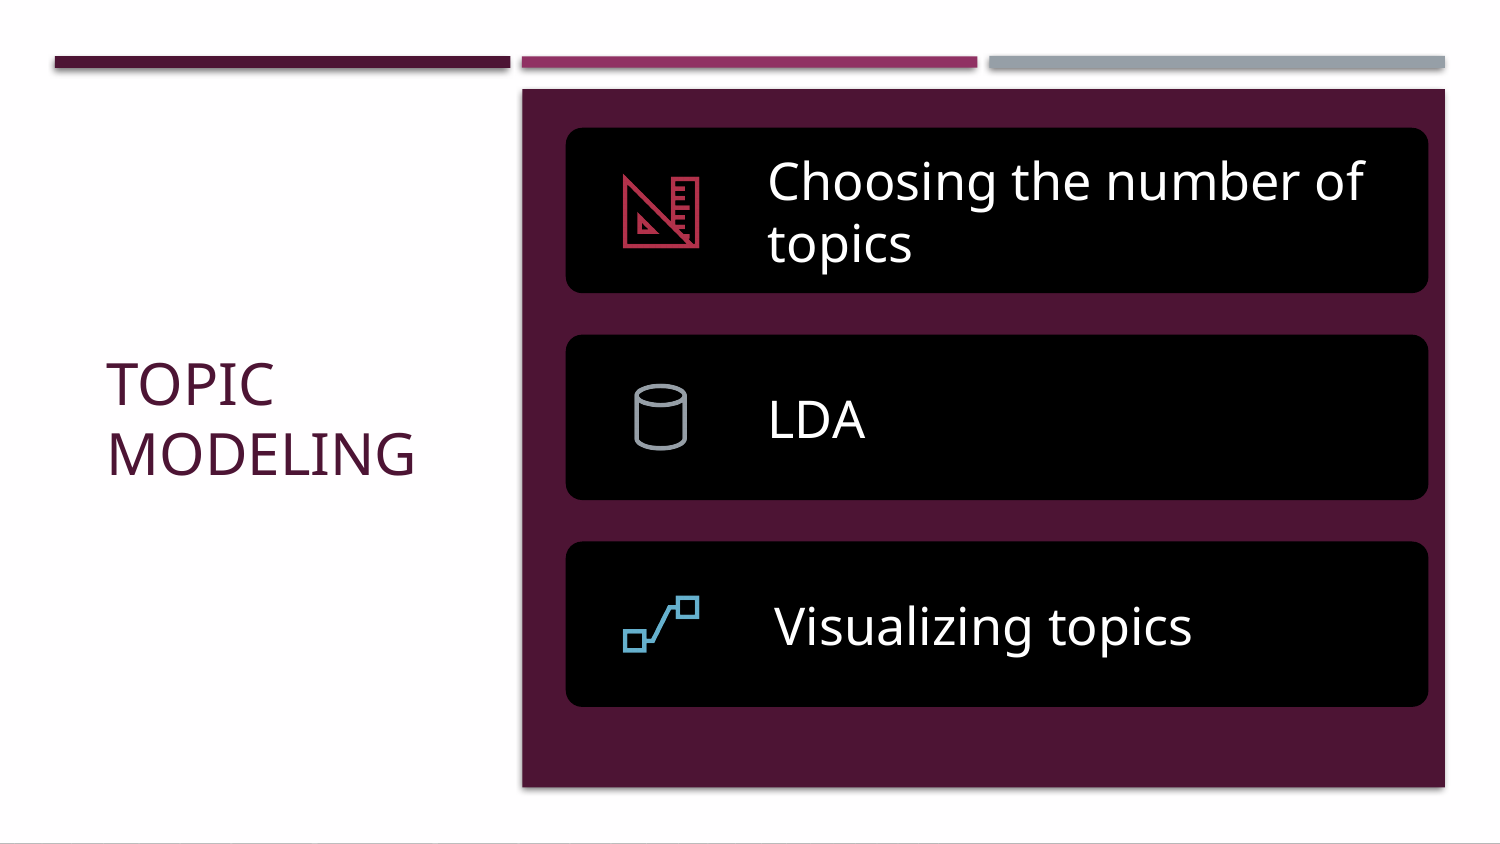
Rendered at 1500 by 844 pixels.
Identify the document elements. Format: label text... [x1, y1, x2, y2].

text_box [521, 55, 978, 69]
text_box [54, 55, 512, 69]
text_box [0, 0, 1500, 844]
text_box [565, 127, 1429, 708]
text_box [988, 55, 1446, 69]
title Topic Modeling [91, 127, 468, 708]
text_box [521, 88, 1446, 788]
